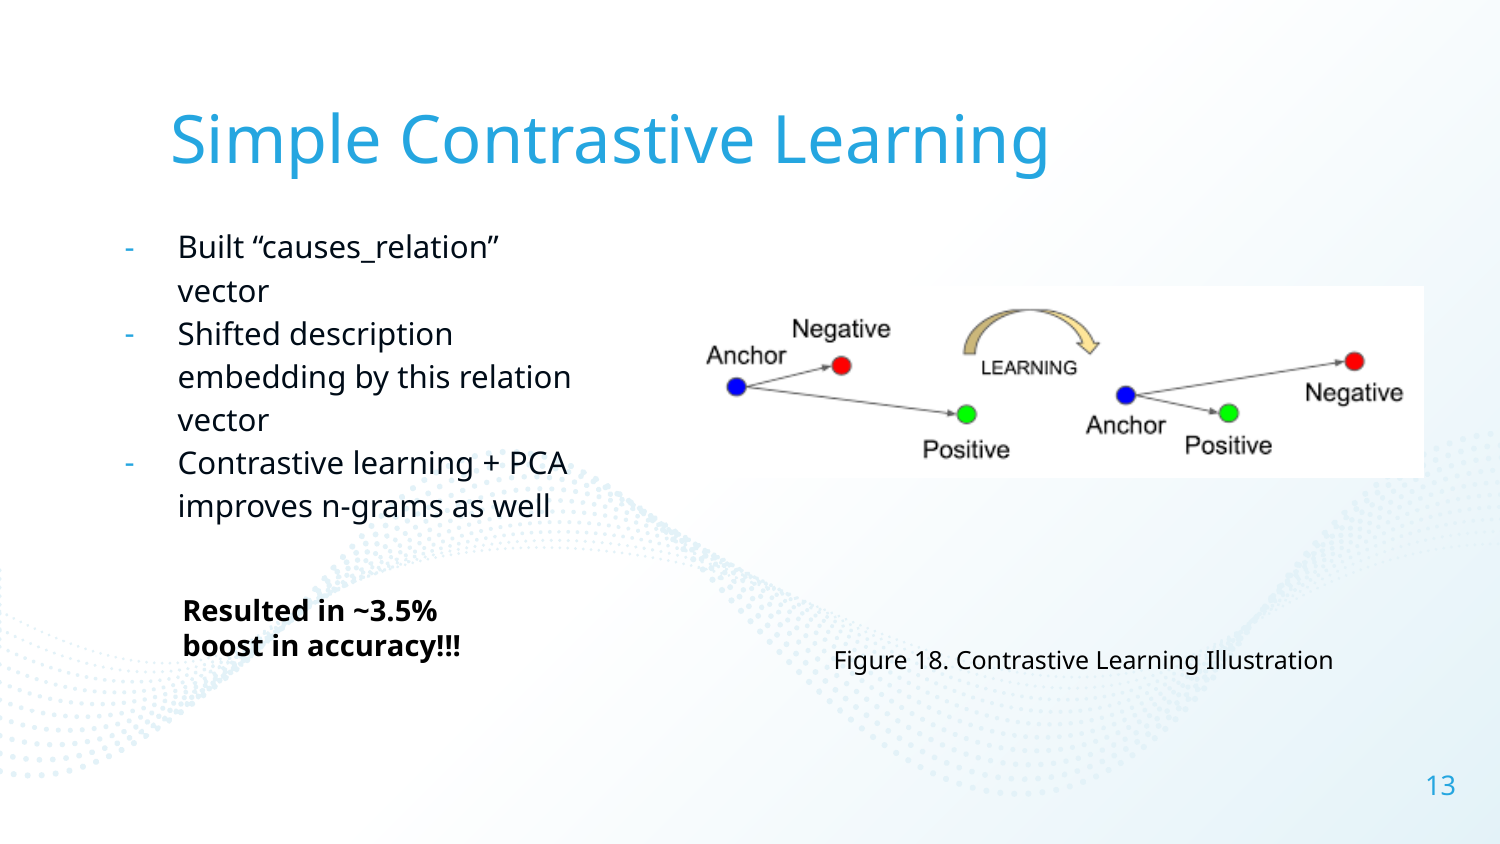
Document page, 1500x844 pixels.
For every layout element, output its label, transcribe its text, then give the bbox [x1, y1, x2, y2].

list Built “causes_relation” vector Shifted description embedding by this relation vector Contrastive learning + PCA improves n-grams as well [102, 222, 591, 720]
text_box Resulted in ~3.5% boost in accuracy!!! [167, 576, 526, 677]
slide_number ‹#› [1366, 754, 1457, 819]
title Simple Contrastive Learning [170, 113, 1330, 178]
picture [692, 285, 1424, 479]
text_box Figure 18. Contrastive Learning Illustration [712, 629, 1457, 690]
